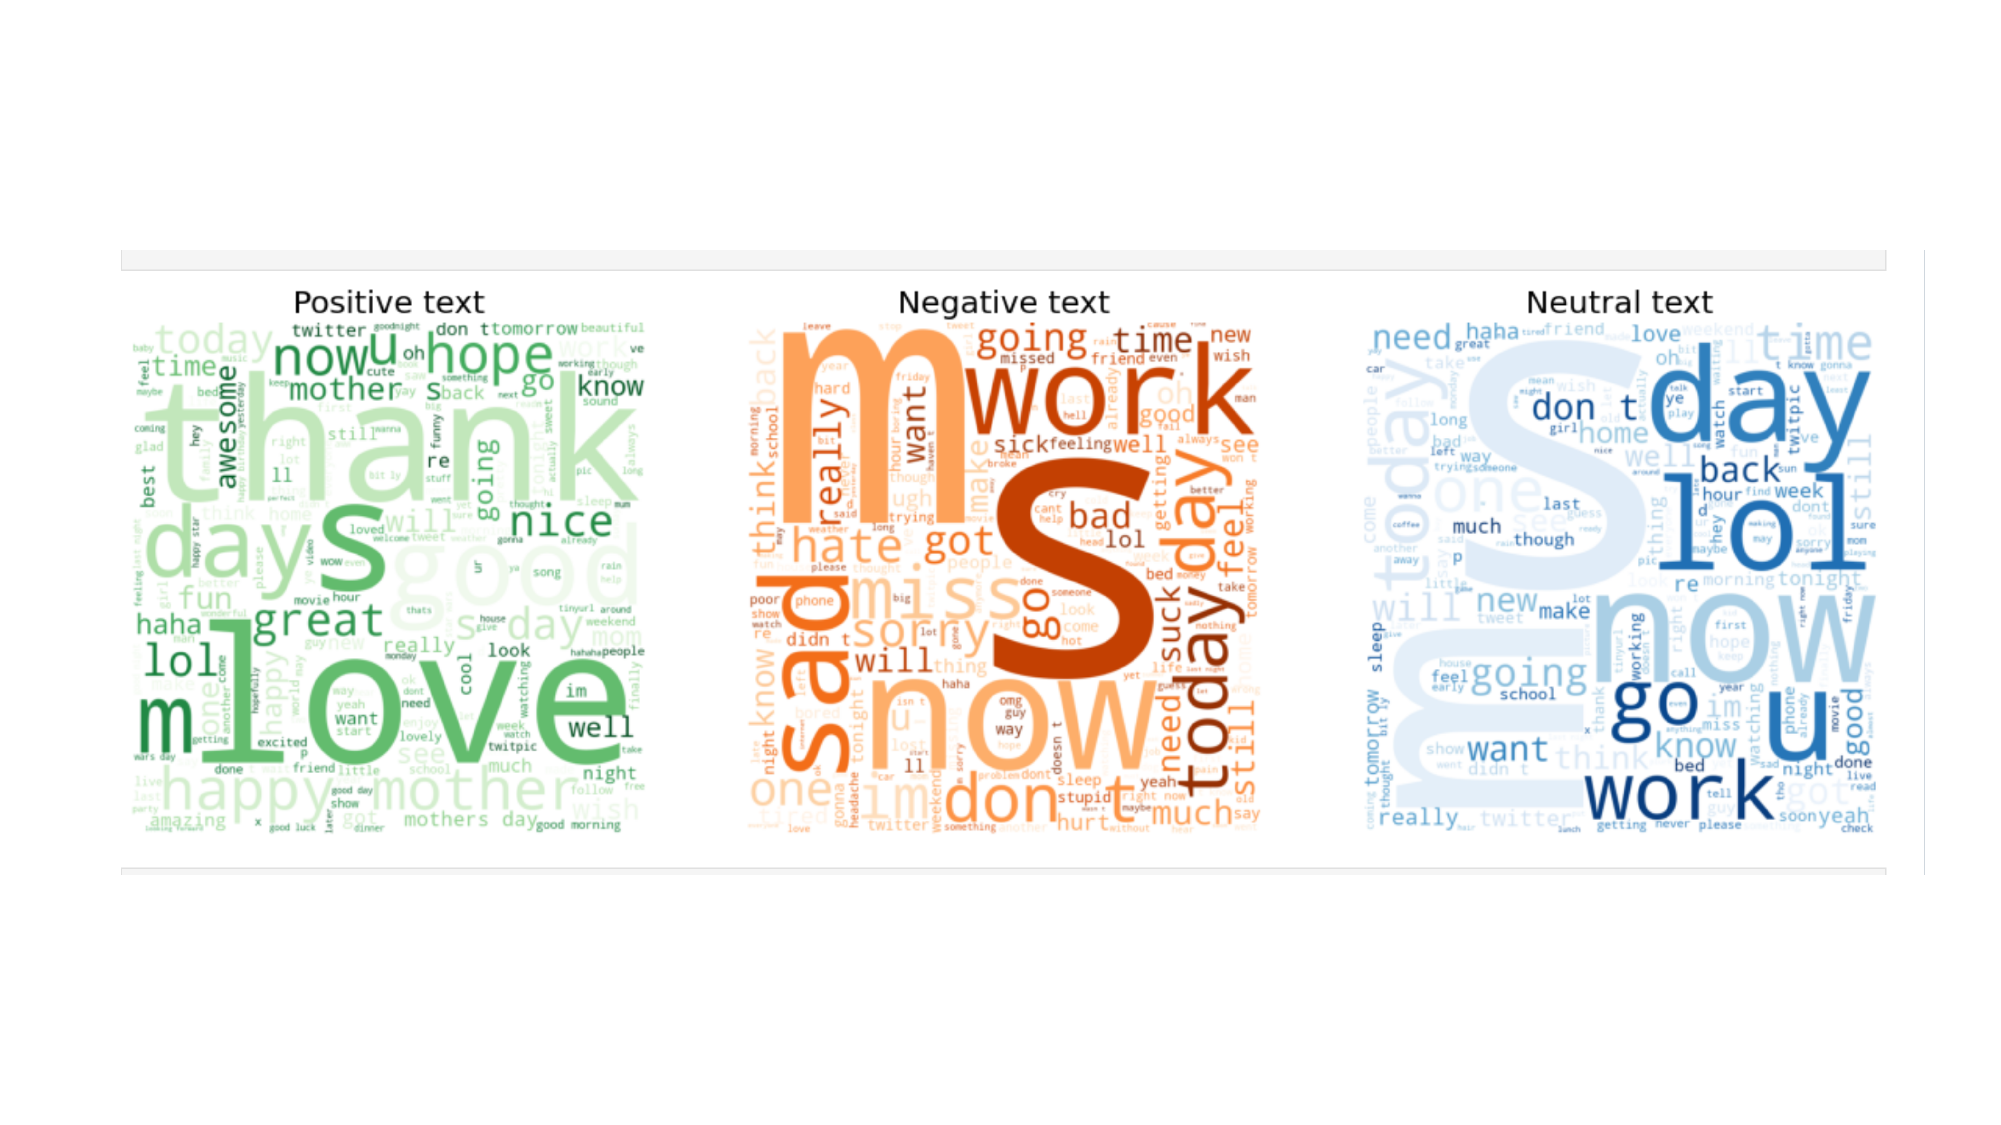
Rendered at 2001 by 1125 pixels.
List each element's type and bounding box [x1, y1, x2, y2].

picture [71, 250, 1928, 875]
